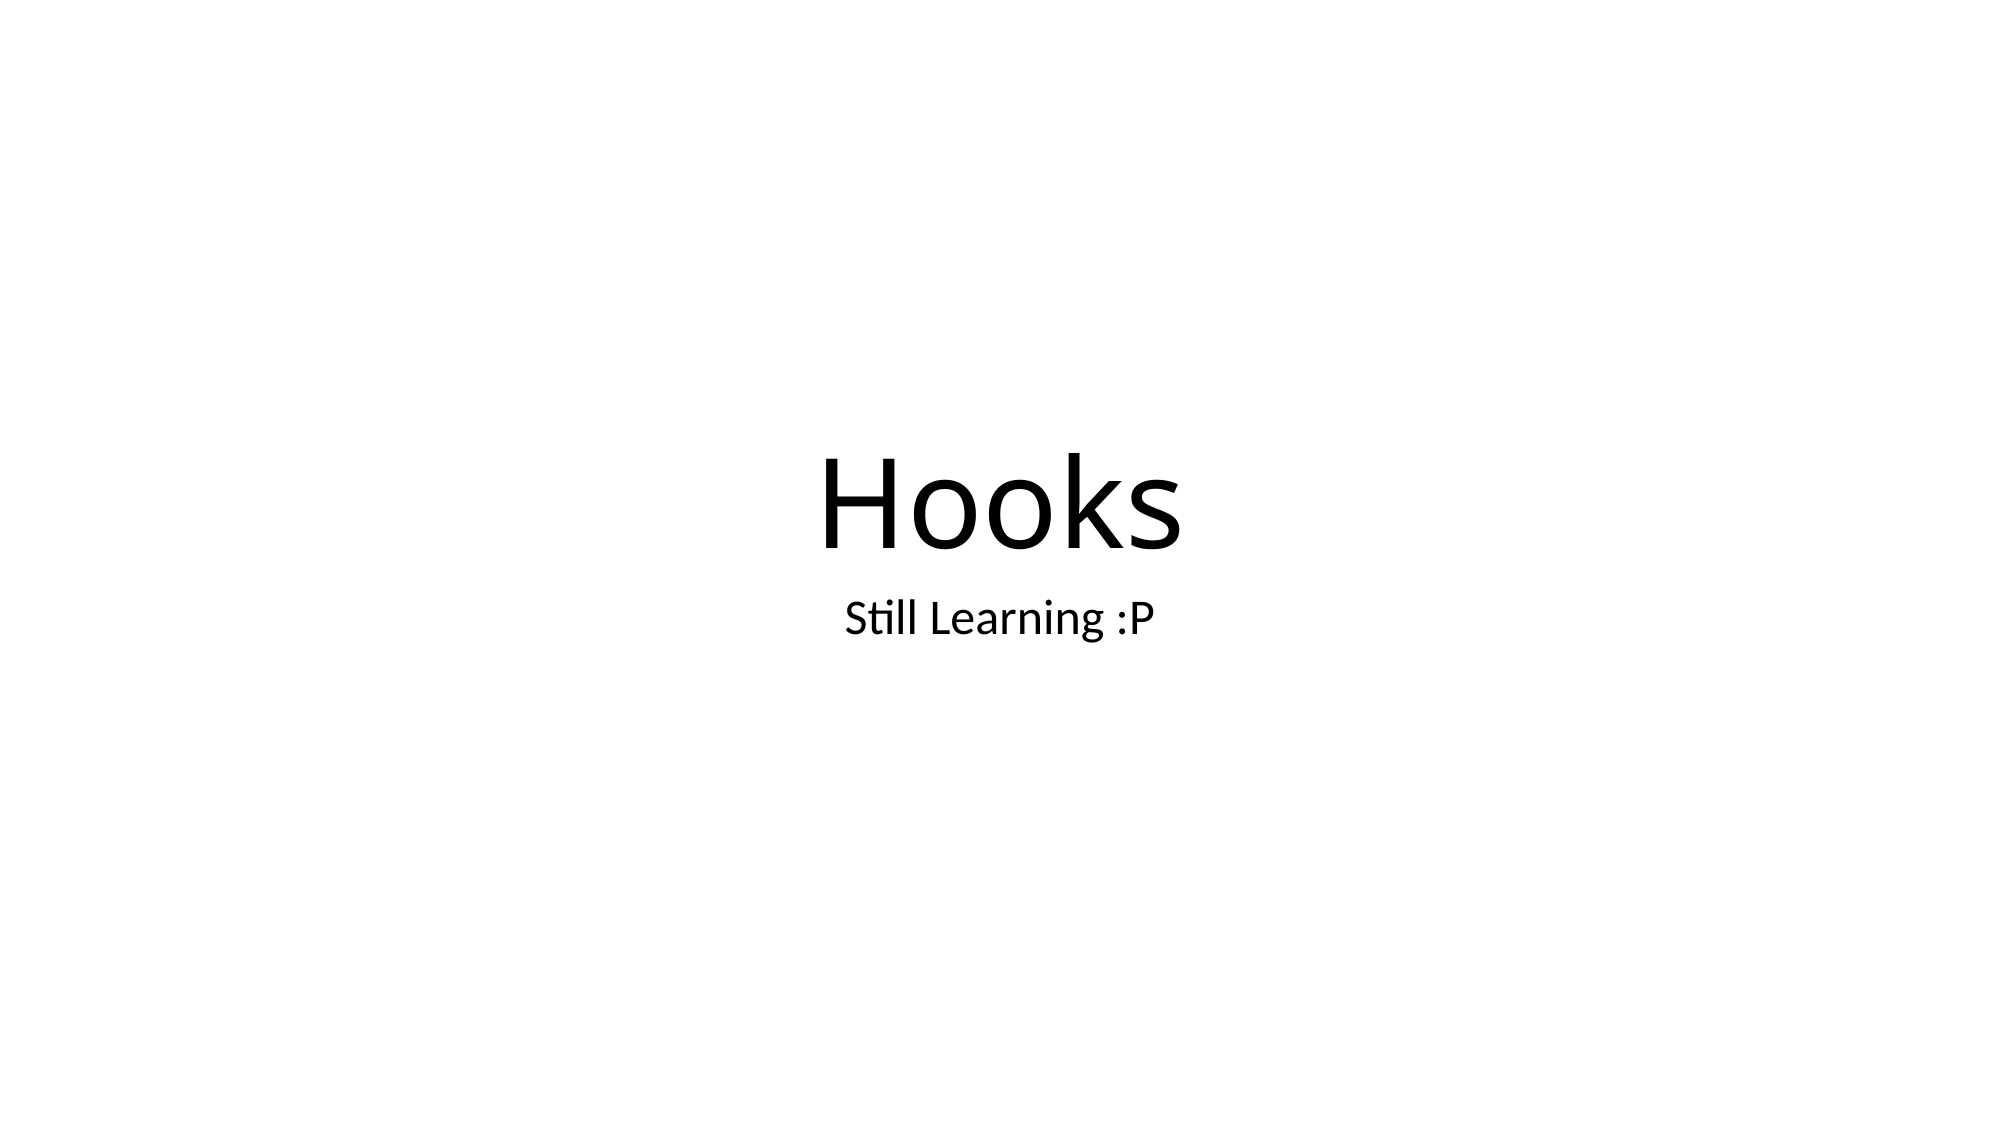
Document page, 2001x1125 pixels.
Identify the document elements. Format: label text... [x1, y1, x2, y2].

title Hooks [249, 184, 1750, 576]
subtitle Still Learning :P [249, 590, 1750, 863]
